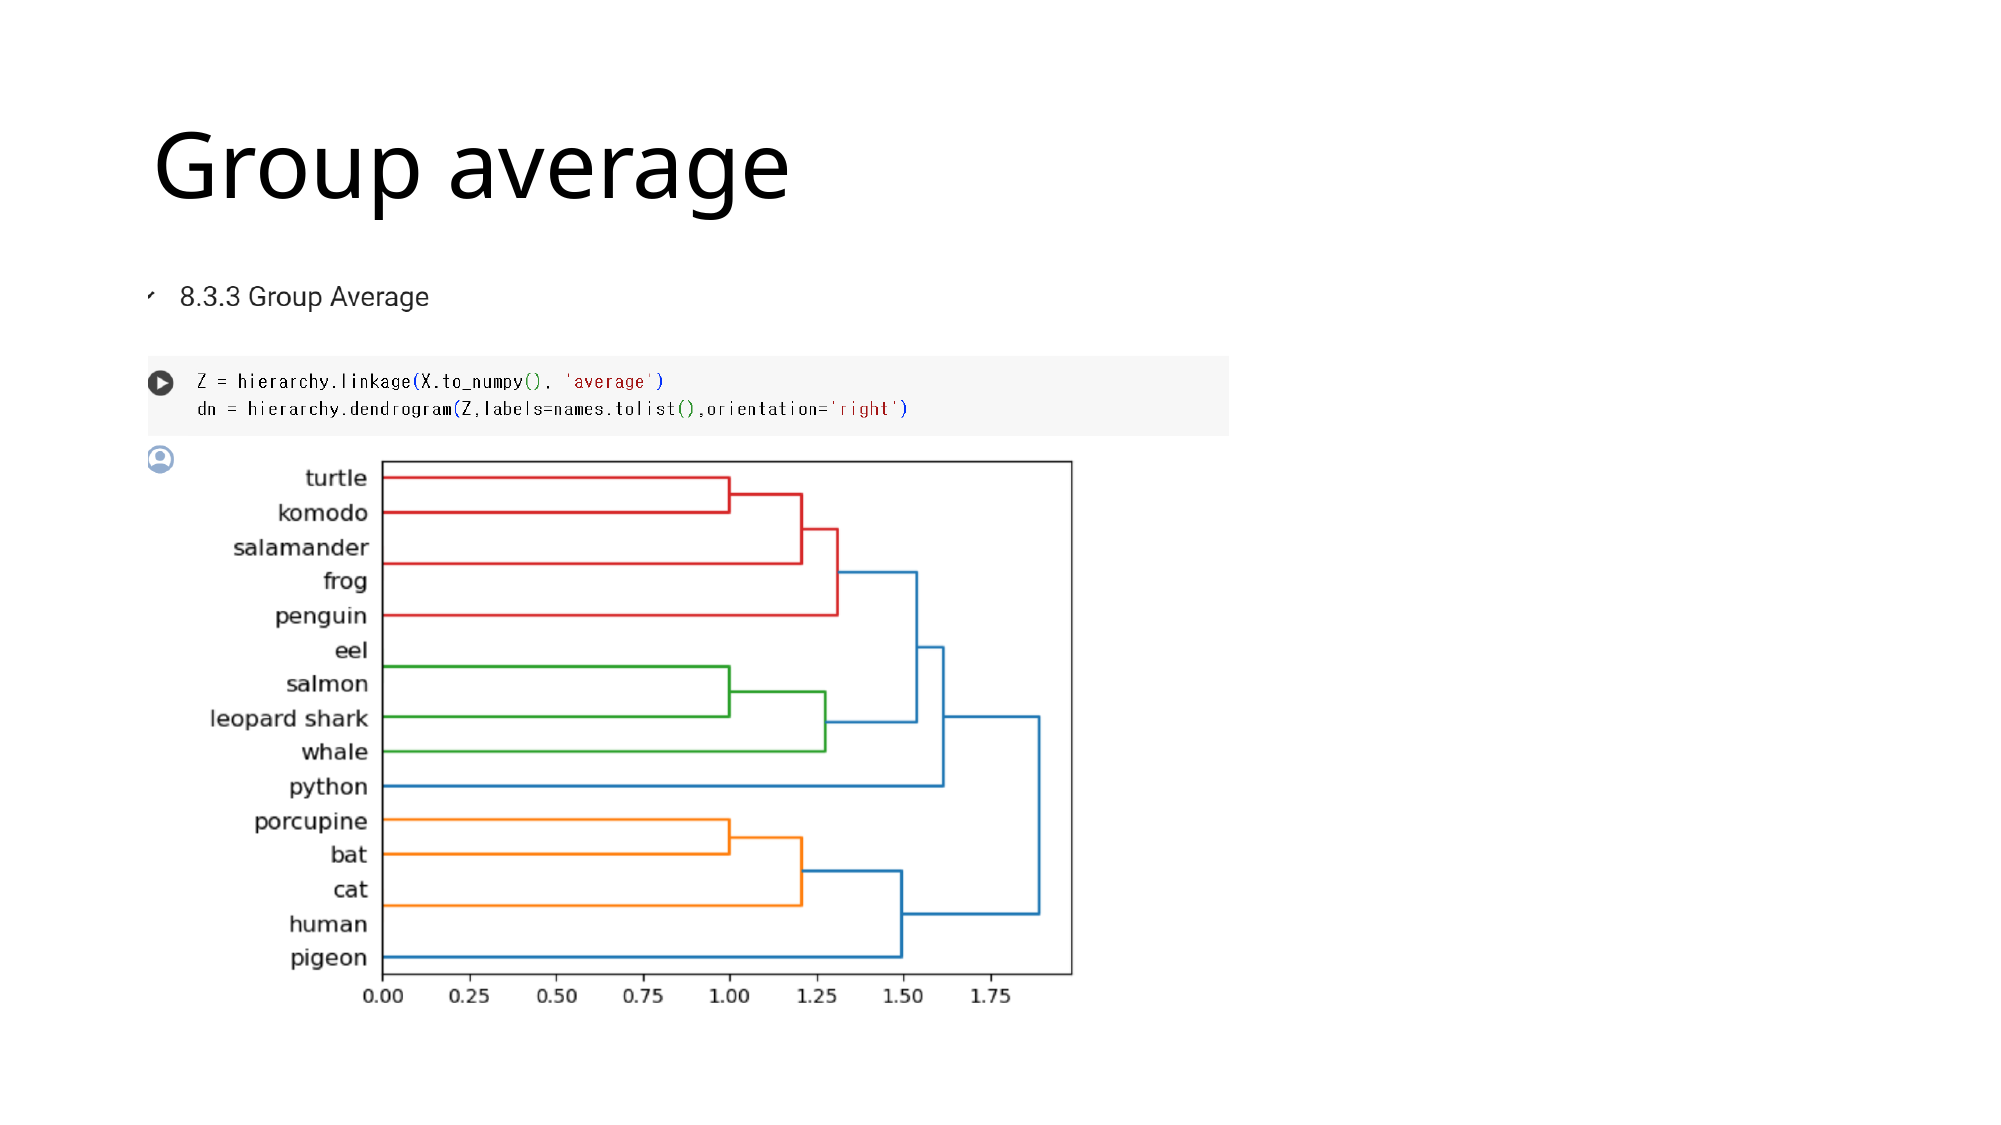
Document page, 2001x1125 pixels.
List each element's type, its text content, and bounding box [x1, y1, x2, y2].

title Group average [137, 59, 1863, 278]
picture [147, 259, 1230, 1054]
